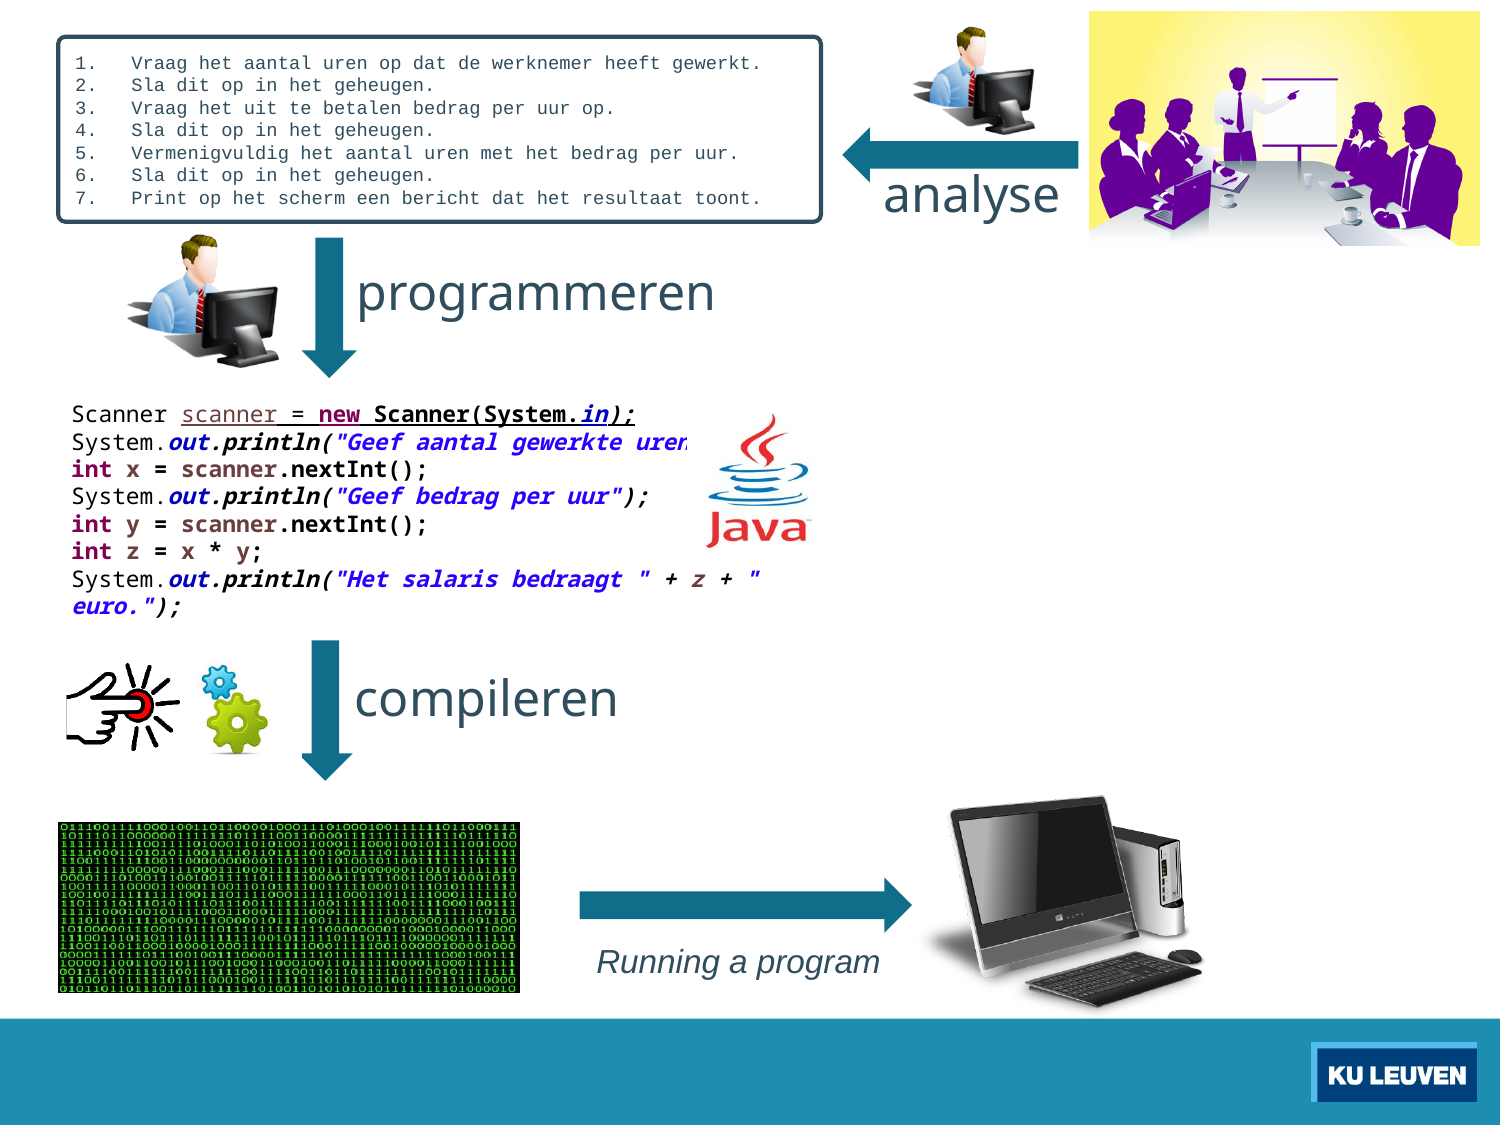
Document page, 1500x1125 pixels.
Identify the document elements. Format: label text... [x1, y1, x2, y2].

picture [911, 11, 1036, 135]
picture [125, 215, 279, 369]
picture [64, 662, 302, 760]
text_box programmeren [346, 253, 732, 329]
text_box [301, 638, 355, 783]
text_box compileren [342, 658, 635, 734]
picture [1311, 1042, 1477, 1102]
text_box Scanner scanner = new Scanner(System.in); System.out.println("Geef aantal gewerkte uren:"); int x = scanner.nextInt(); System.out.println("Geef bedrag per uur"); int y = scanner.nextInt(); int z = x * y; System.out.println("Het salaris bedraagt " + z + " euro."); [56, 392, 860, 627]
text_box [840, 125, 1081, 185]
picture [1089, 11, 1481, 247]
picture [57, 821, 521, 993]
picture [687, 412, 824, 552]
text_box [577, 875, 911, 932]
text_box Vraag het aantal uren op dat de werknemer heeft gewerkt. Sla dit op in het geheugen. Vraag het uit te betalen bedrag per uur op. Sla dit op in het geheugen. Vermenigvuldig het aantal uren met het bedrag per uur. Sla dit op in het geheugen. Print op het scherm een bericht dat het resultaat toont. [56, 34, 824, 224]
text_box Running a program [581, 932, 896, 988]
text_box analyse [868, 171, 1076, 230]
picture [911, 795, 1211, 1020]
text_box [299, 235, 359, 381]
